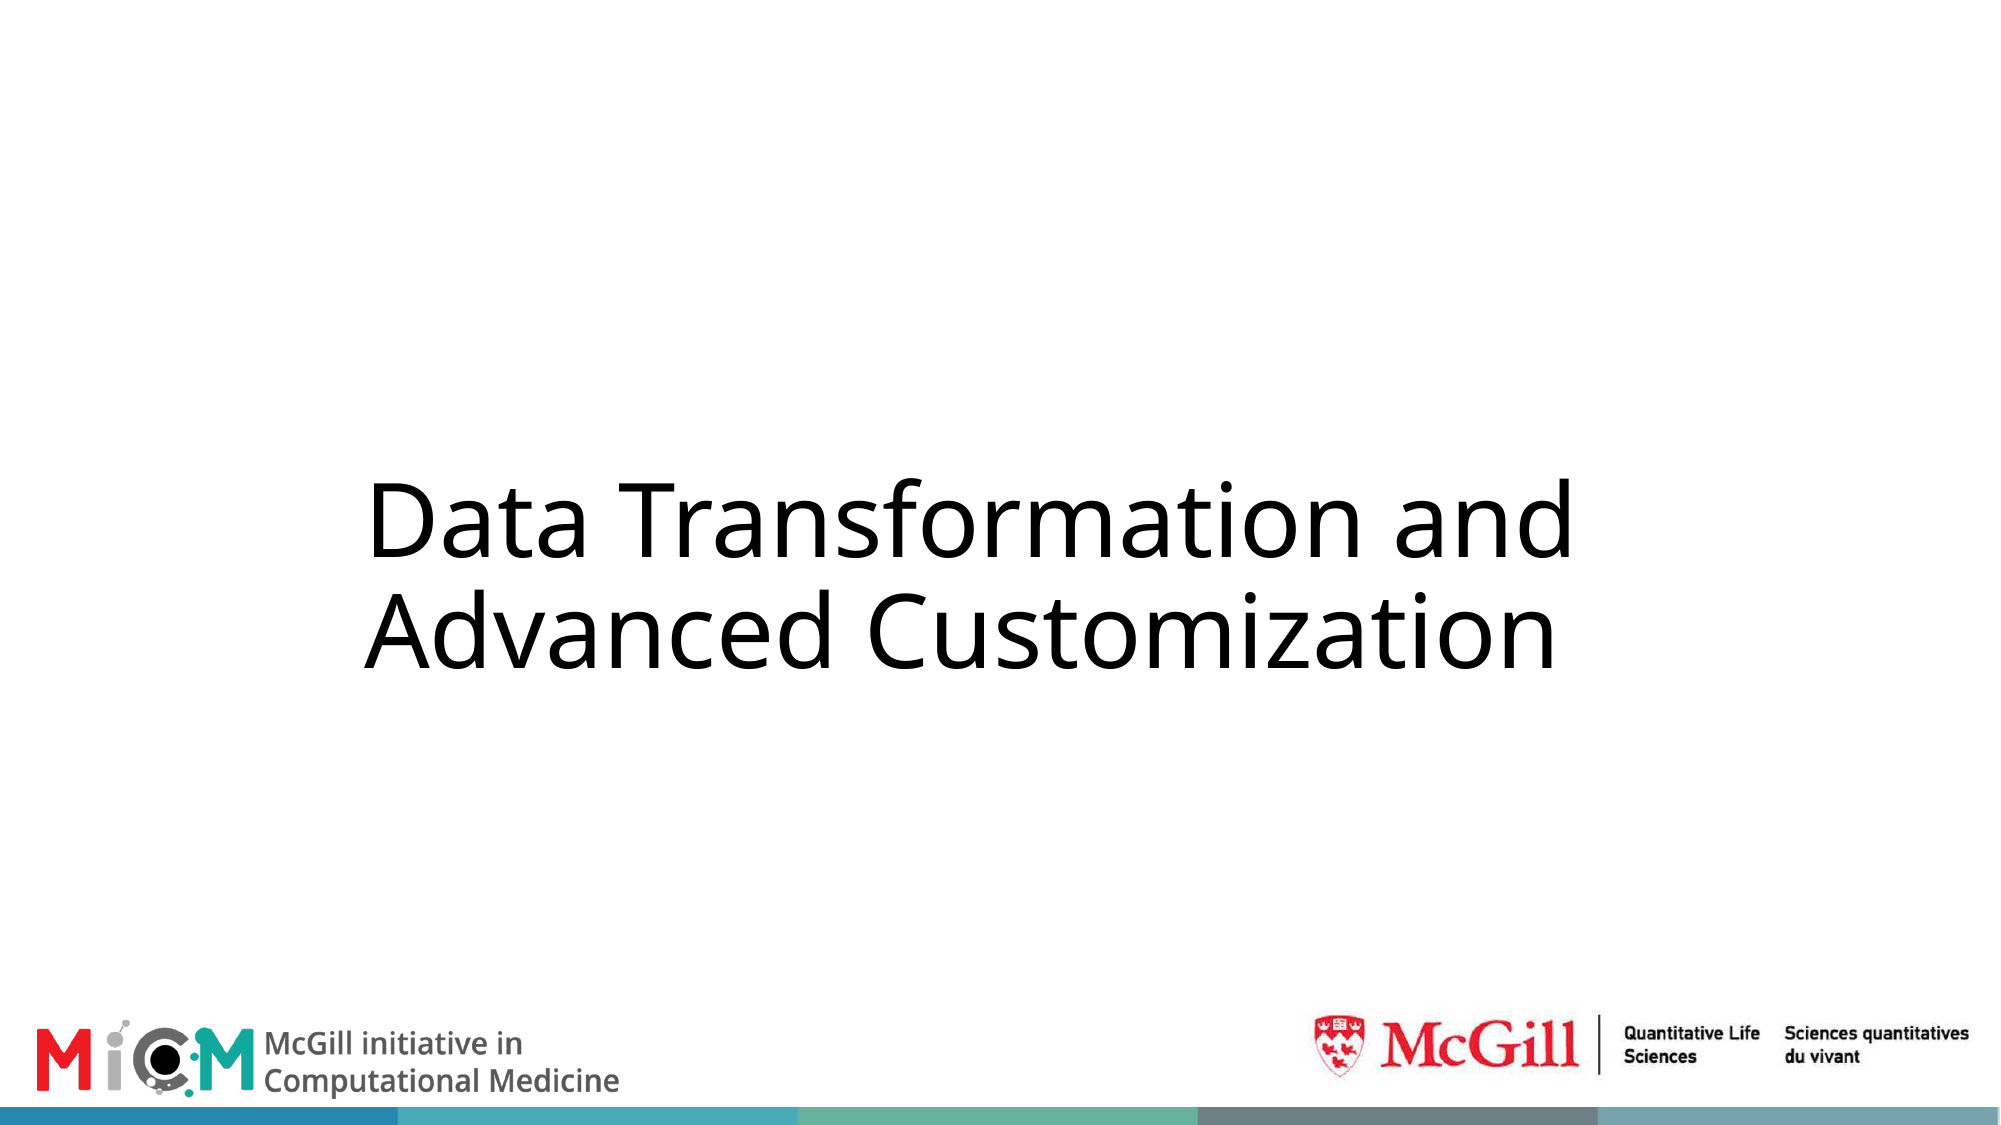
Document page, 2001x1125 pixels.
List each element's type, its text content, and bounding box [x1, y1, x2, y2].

picture [0, 1014, 2000, 1125]
picture [1282, 985, 2000, 1105]
title Data Transformation and Advanced Customization [353, 196, 1647, 697]
